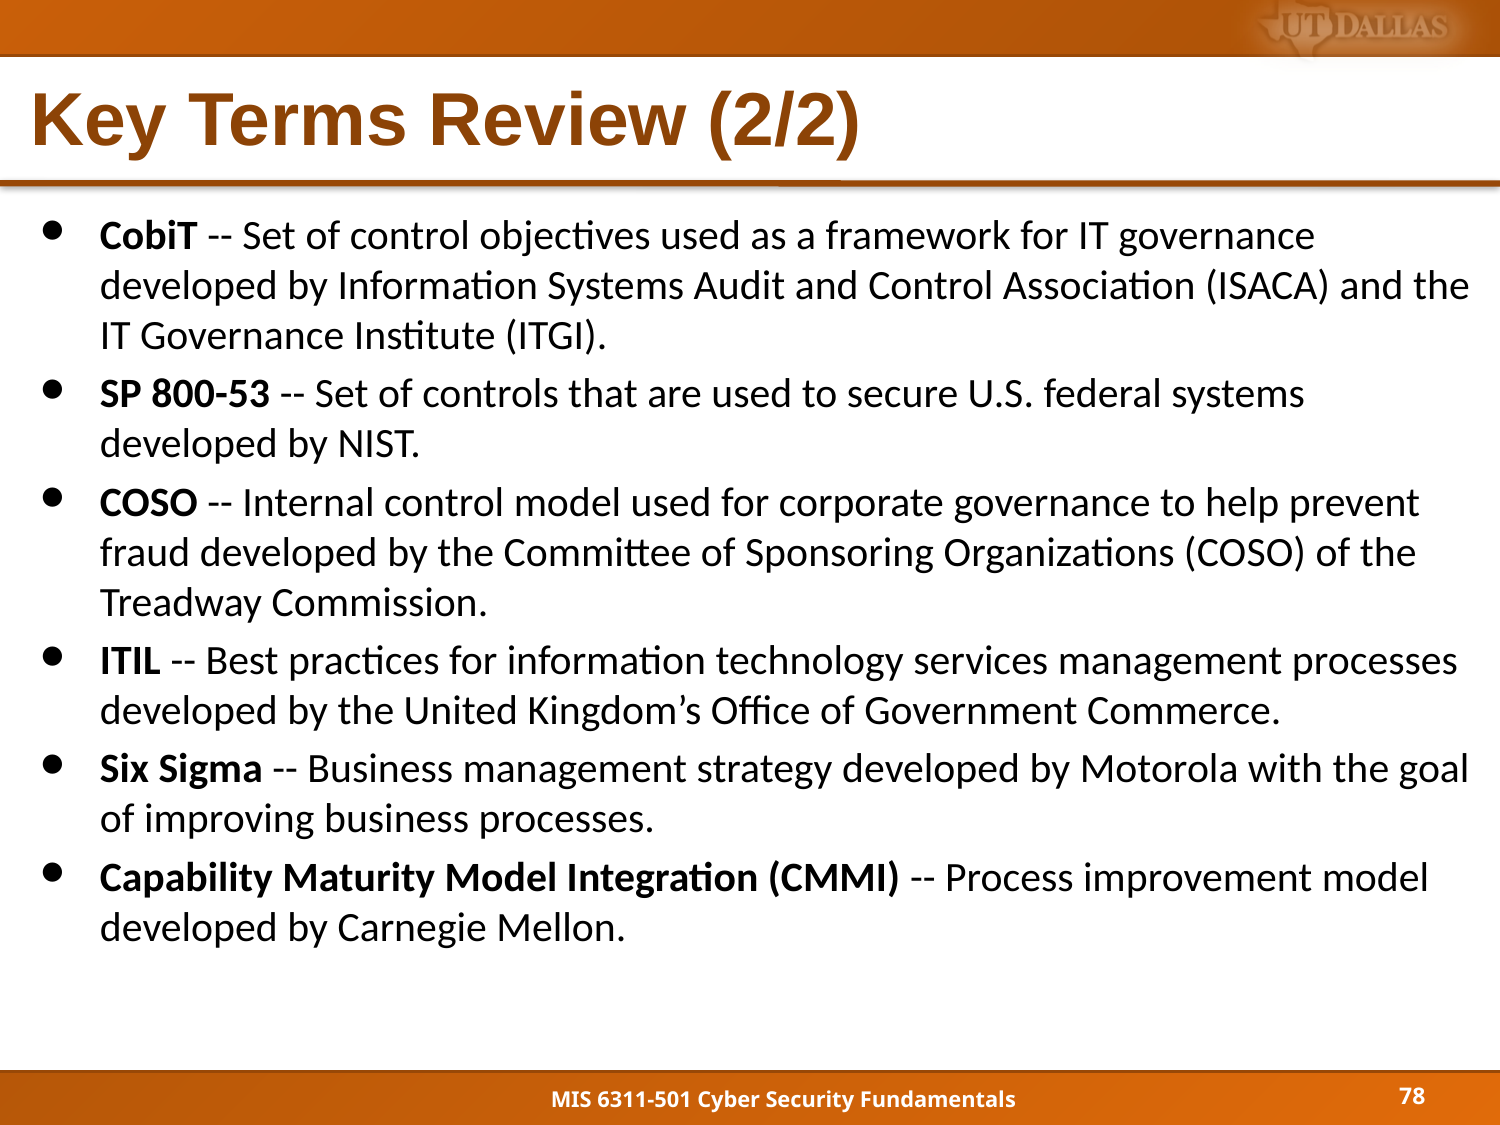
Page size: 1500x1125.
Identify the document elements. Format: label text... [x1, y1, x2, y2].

list CobiT -- Set of control objectives used as a framework for IT governance developed by Information Systems Audit and Control Association (ISACA) and the IT Governance Institute (ITGI). SP 800-53 -- Set of controls that are used to secure U.S. federal systems developed by NIST. COSO -- Internal control model used for corporate governance to help prevent fraud developed by the Committee of Sponsoring Organizations (COSO) of the Treadway Commission. ITIL -- Best practices for information technology services management processes developed by the United Kingdom’s Office of Government Commerce. Six Sigma -- Business management strategy developed by Motorola with the goal of improving business processes. Capability Maturity Model Integration (CMMI) -- Process improvement model developed by Carnegie Mellon. [24, 199, 1500, 1077]
slide_number 78 [1350, 1077, 1475, 1120]
title Key Terms Review (2/2) [0, 64, 1500, 178]
picture [1218, 0, 1500, 64]
